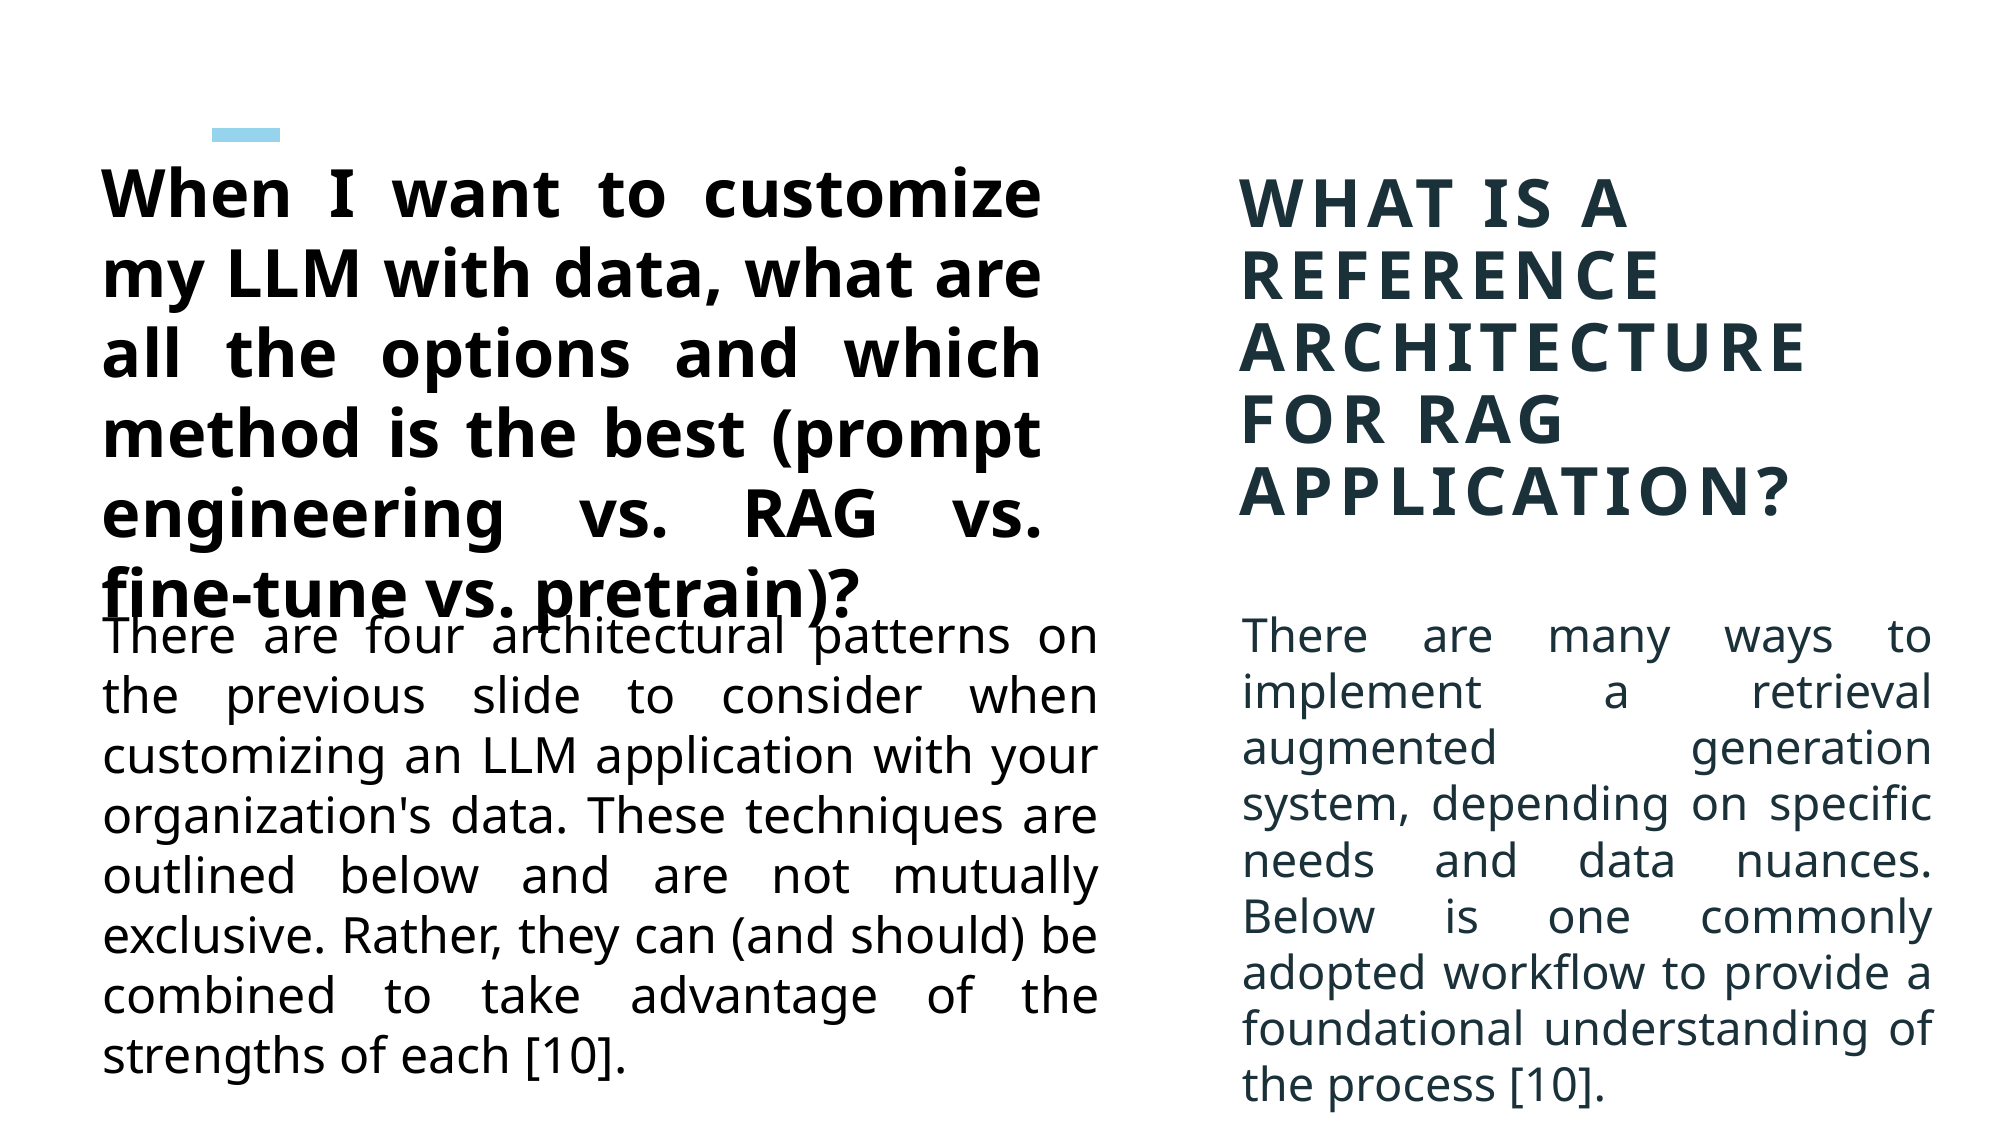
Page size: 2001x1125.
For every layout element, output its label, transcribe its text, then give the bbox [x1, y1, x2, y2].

title What is a reference architecture for RAG application? [1239, 170, 1928, 528]
text_box There are many ways to implement a retrieval augmented generation system, depending on specific needs and data nuances. Below is one commonly adopted workflow to provide a foundational understanding of the process [10]. [1227, 597, 1948, 1125]
text_box There are four architectural patterns on the previous slide to consider when customizing an LLM application with your organization's data. These techniques are outlined below and are not mutually exclusive. Rather, they can (and should) be combined to take advantage of the strengths of each [10]. [87, 595, 1115, 1096]
text_box When I want to customize my LLM with data, what are all the options and which method is the best (prompt engineering vs. RAG vs. fine-tune vs. pretrain)? [87, 143, 1059, 718]
